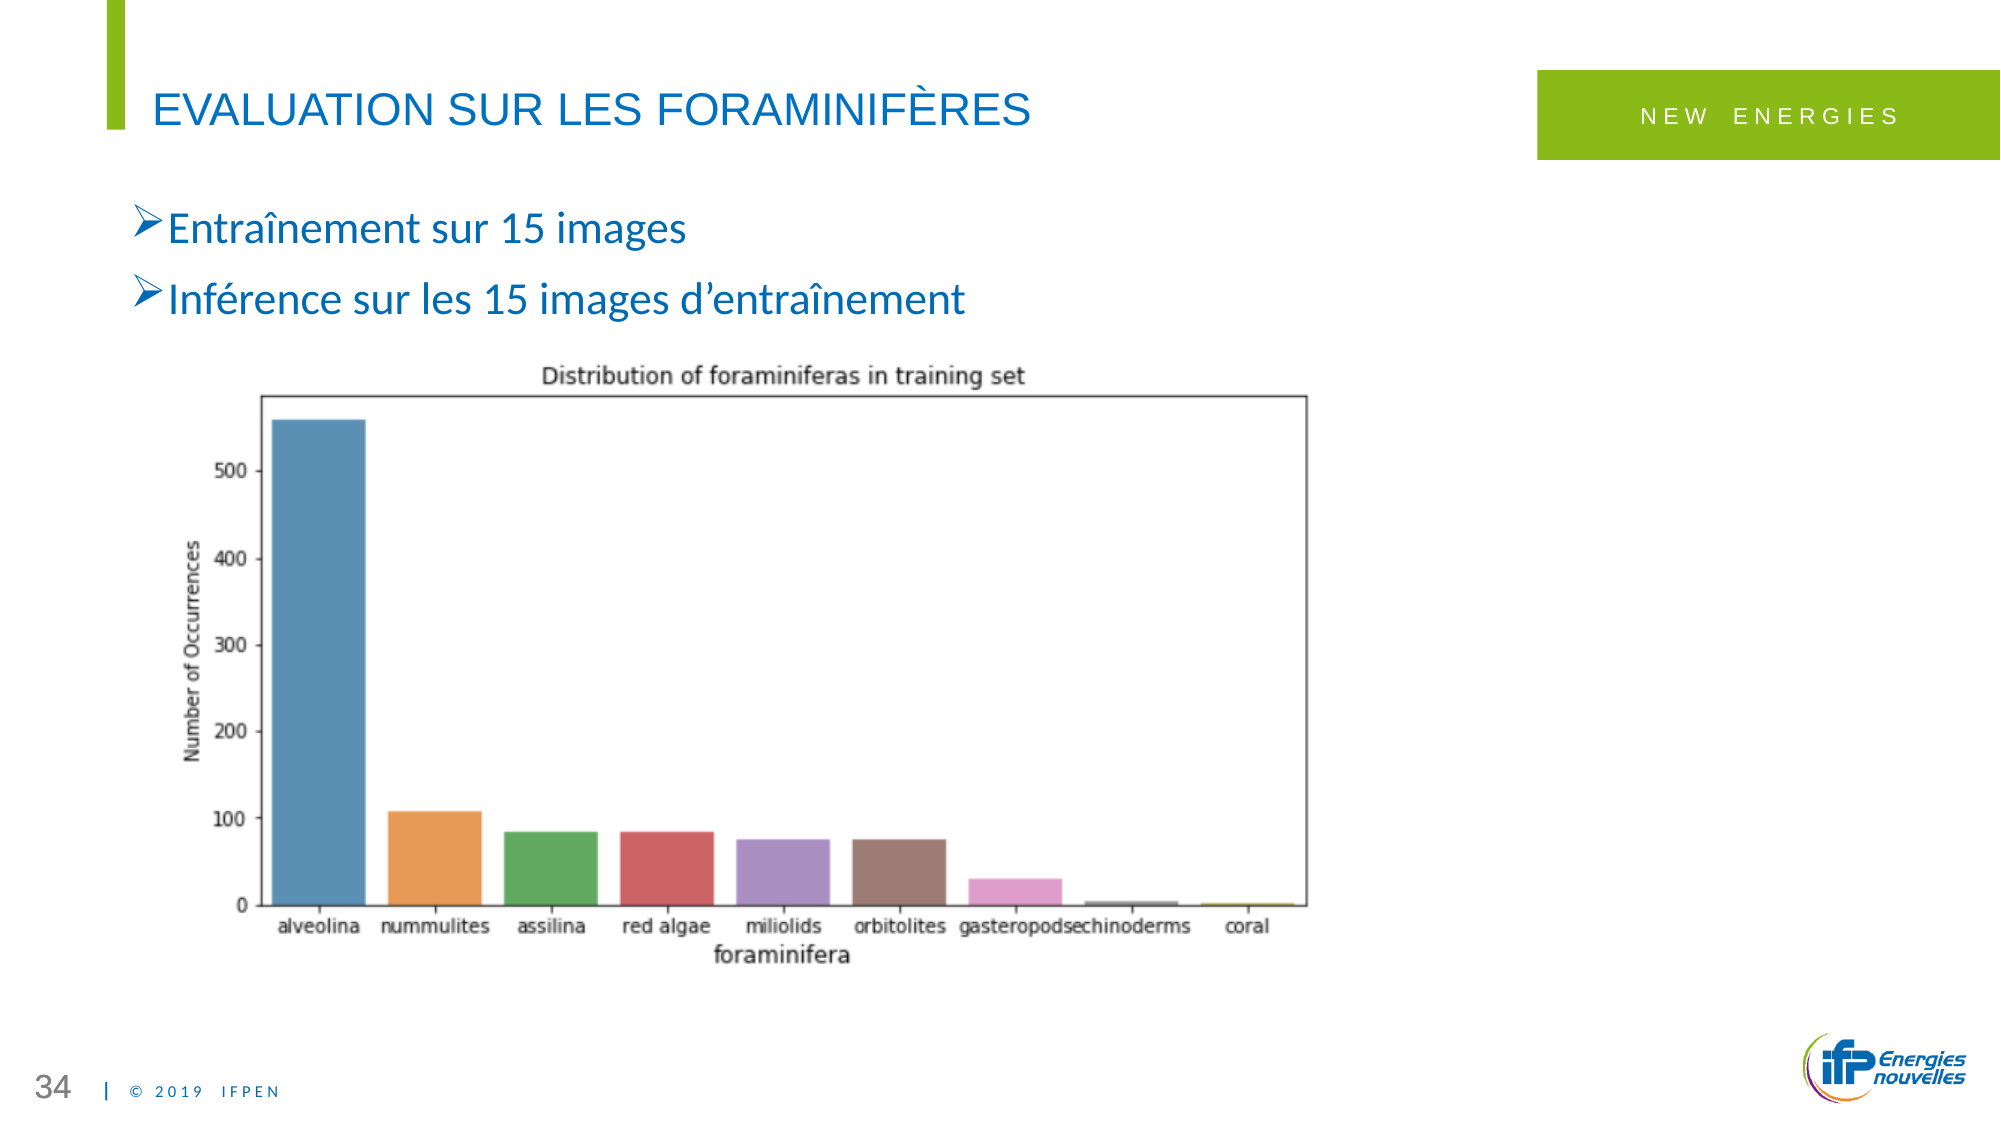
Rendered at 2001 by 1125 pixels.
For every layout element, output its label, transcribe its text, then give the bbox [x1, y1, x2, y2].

title Evaluation sur les foraminifères [137, 68, 1496, 153]
picture [125, 348, 1346, 994]
picture [1799, 1031, 1969, 1104]
list Entraînement sur 15 images Inférence sur les 15 images d’entraînement [115, 196, 1841, 911]
